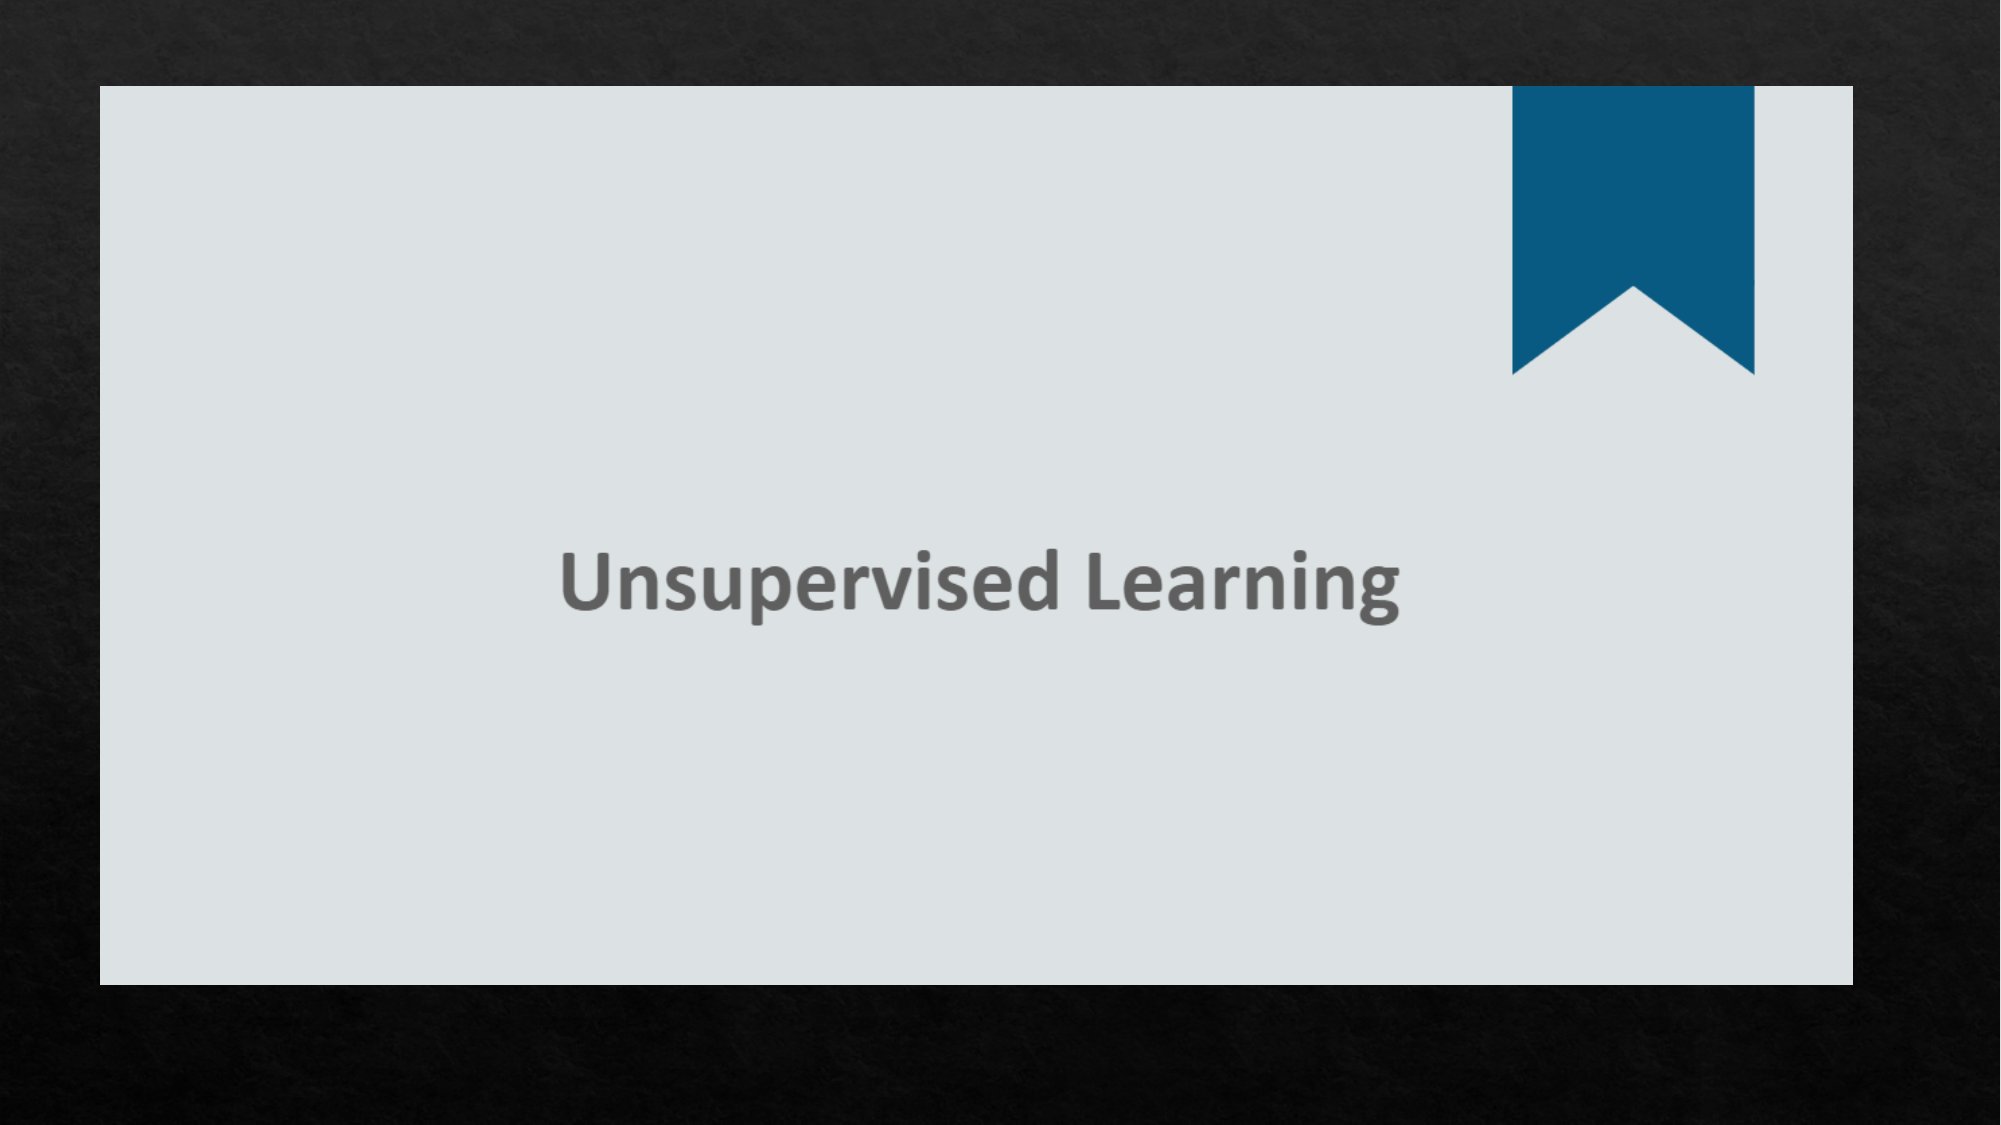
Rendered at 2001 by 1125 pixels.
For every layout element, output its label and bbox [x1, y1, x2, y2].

picture [100, 85, 1853, 985]
